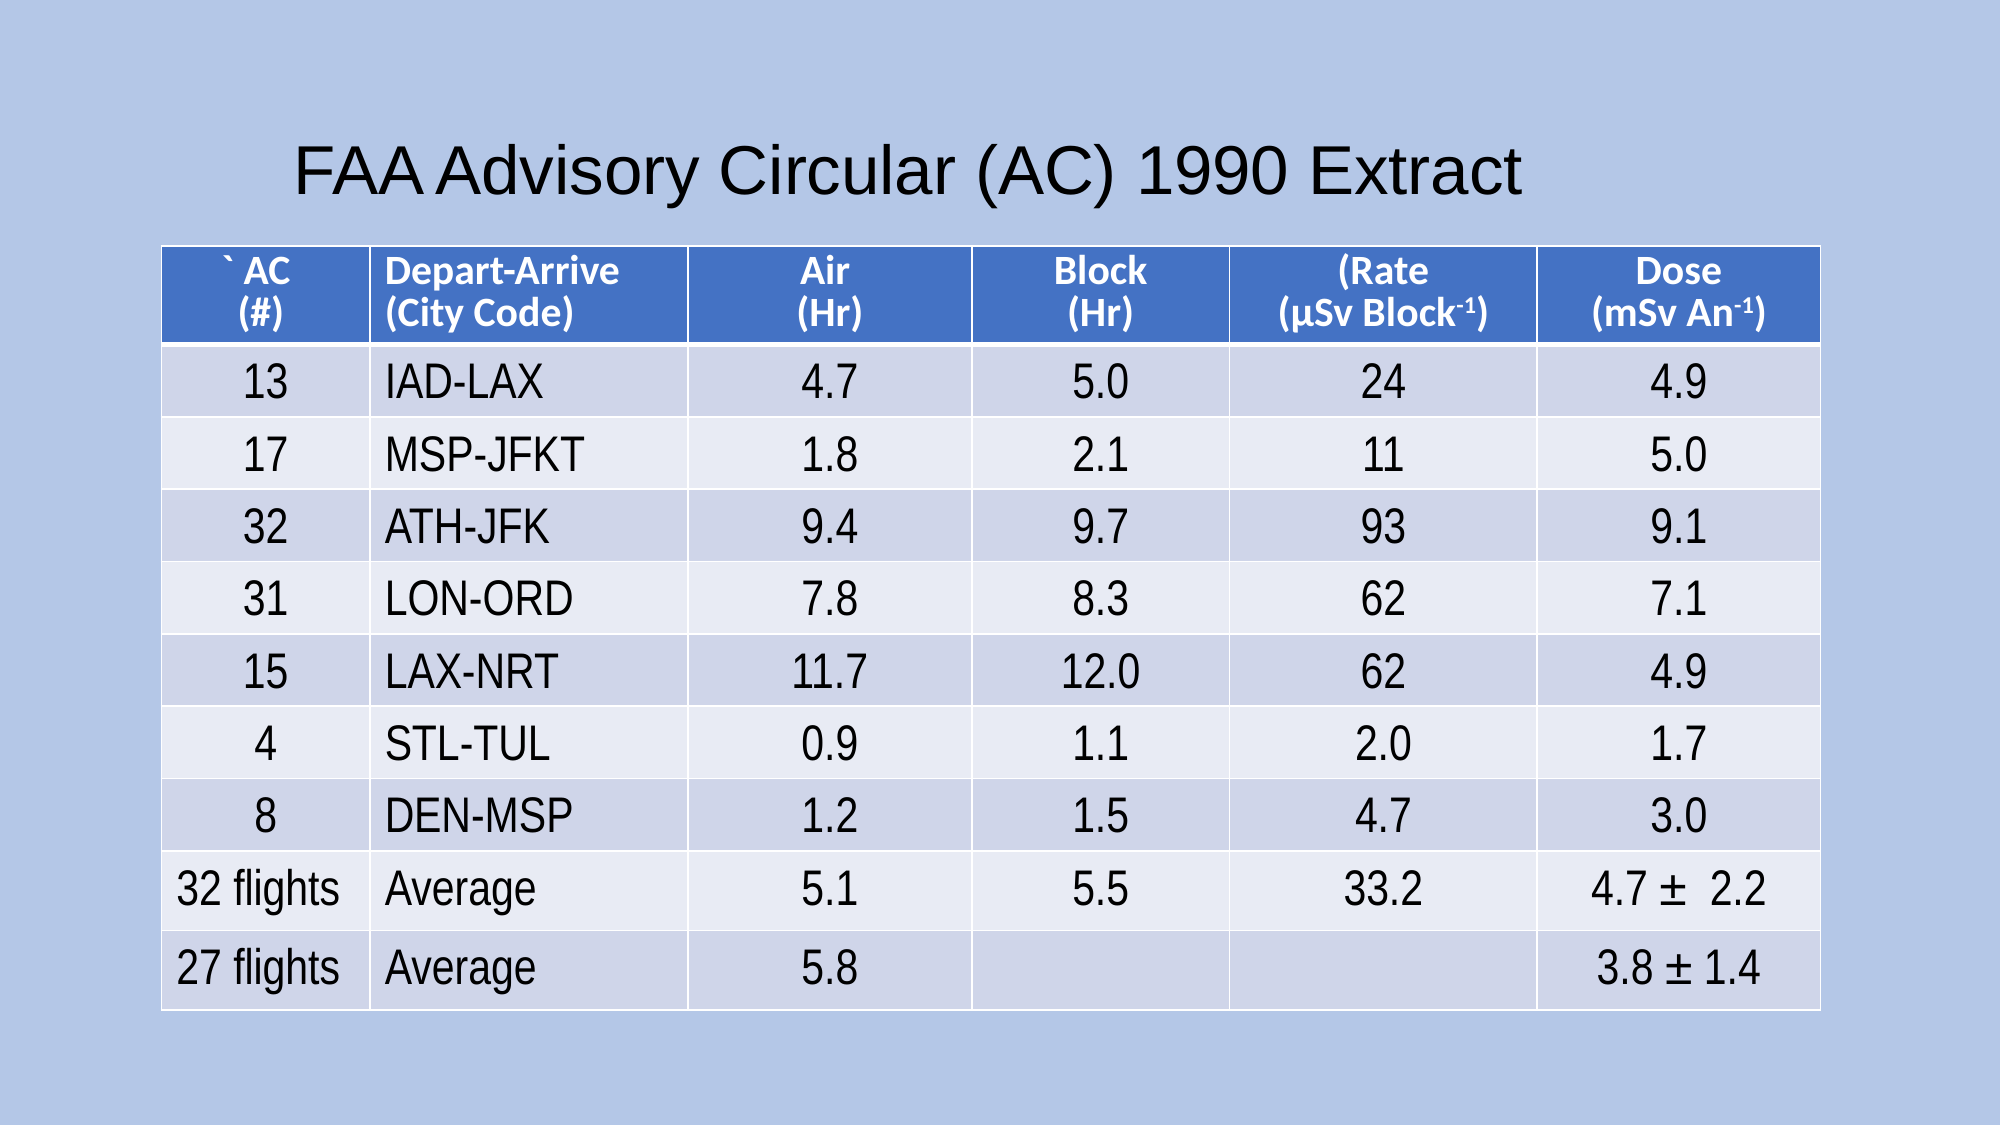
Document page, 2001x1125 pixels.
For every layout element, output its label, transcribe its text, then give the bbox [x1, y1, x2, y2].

table_cell [1230, 931, 1536, 1009]
table_cell 8 [162, 779, 369, 850]
table_header Block (Hr) [973, 247, 1229, 342]
table_cell 9.7 [973, 490, 1229, 561]
title FAA Advisory Circular (AC) 1990 Extract [278, 102, 1661, 243]
table_cell 9.4 [689, 490, 971, 561]
table_cell 4.9 [1538, 635, 1820, 705]
table_cell 7.1 [1538, 562, 1820, 633]
table_cell ATH-JFK [371, 490, 687, 561]
table_cell IAD-LAX [371, 347, 687, 416]
table_cell 15 [162, 635, 369, 705]
table_cell 1.7 [1538, 707, 1820, 778]
table_cell 13 [162, 347, 369, 416]
table_header ` AC (#) [162, 247, 369, 342]
table_cell 3.8 ± 1.4 [1538, 931, 1820, 1009]
table_cell 7.8 [689, 562, 971, 633]
table_header (Rate (µSv Block-1) [1230, 247, 1536, 342]
table_cell 3.0 [1538, 779, 1820, 850]
table_cell 93 [1230, 490, 1536, 561]
table_cell 24 [1230, 347, 1536, 416]
table_cell 9.1 [1538, 490, 1820, 561]
table_cell 27 flights [162, 931, 369, 1009]
table_cell MSP-JFKT [371, 418, 687, 488]
table_cell 11 [1230, 418, 1536, 488]
table_header Depart-Arrive (City Code) [371, 247, 687, 342]
table_cell 1.8 [689, 418, 971, 488]
table_cell 4 [162, 707, 369, 778]
table_cell 2.0 [1230, 707, 1536, 778]
table_cell 5.0 [973, 347, 1229, 416]
table_cell STL-TUL [371, 707, 687, 778]
table_cell 4.7 [689, 347, 971, 416]
table_cell 31 [162, 562, 369, 633]
table_cell Average [371, 852, 687, 930]
table_cell 5.5 [973, 852, 1229, 930]
table_cell LAX-NRT [371, 635, 687, 705]
table_cell 0.9 [689, 707, 971, 778]
table_cell [973, 931, 1229, 1009]
table_cell 12.0 [973, 635, 1229, 705]
table_cell 11.7 [689, 635, 971, 705]
table_header Dose (mSv An-1) [1538, 247, 1820, 342]
table_cell Average [371, 931, 687, 1009]
table_cell 5.0 [1538, 418, 1820, 488]
table_cell 4.9 [1538, 347, 1820, 416]
table_cell 1.2 [689, 779, 971, 850]
table_cell 1.5 [973, 779, 1229, 850]
table_cell 62 [1230, 562, 1536, 633]
table_cell 2.1 [973, 418, 1229, 488]
table_cell 1.1 [973, 707, 1229, 778]
table_cell 4.7 ± 2.2 [1538, 852, 1820, 930]
table_cell 32 flights [162, 852, 369, 930]
table_cell 4.7 [1230, 779, 1536, 850]
table_cell 5.1 [689, 852, 971, 930]
table_cell 17 [162, 418, 369, 488]
table_cell 8.3 [973, 562, 1229, 633]
table_header Air (Hr) [689, 247, 971, 342]
table_cell 33.2 [1230, 852, 1536, 930]
table_cell 5.8 [689, 931, 971, 1009]
table_cell 62 [1230, 635, 1536, 705]
table_cell DEN-MSP [371, 779, 687, 850]
table_cell 32 [162, 490, 369, 561]
table_cell LON-ORD [371, 562, 687, 633]
